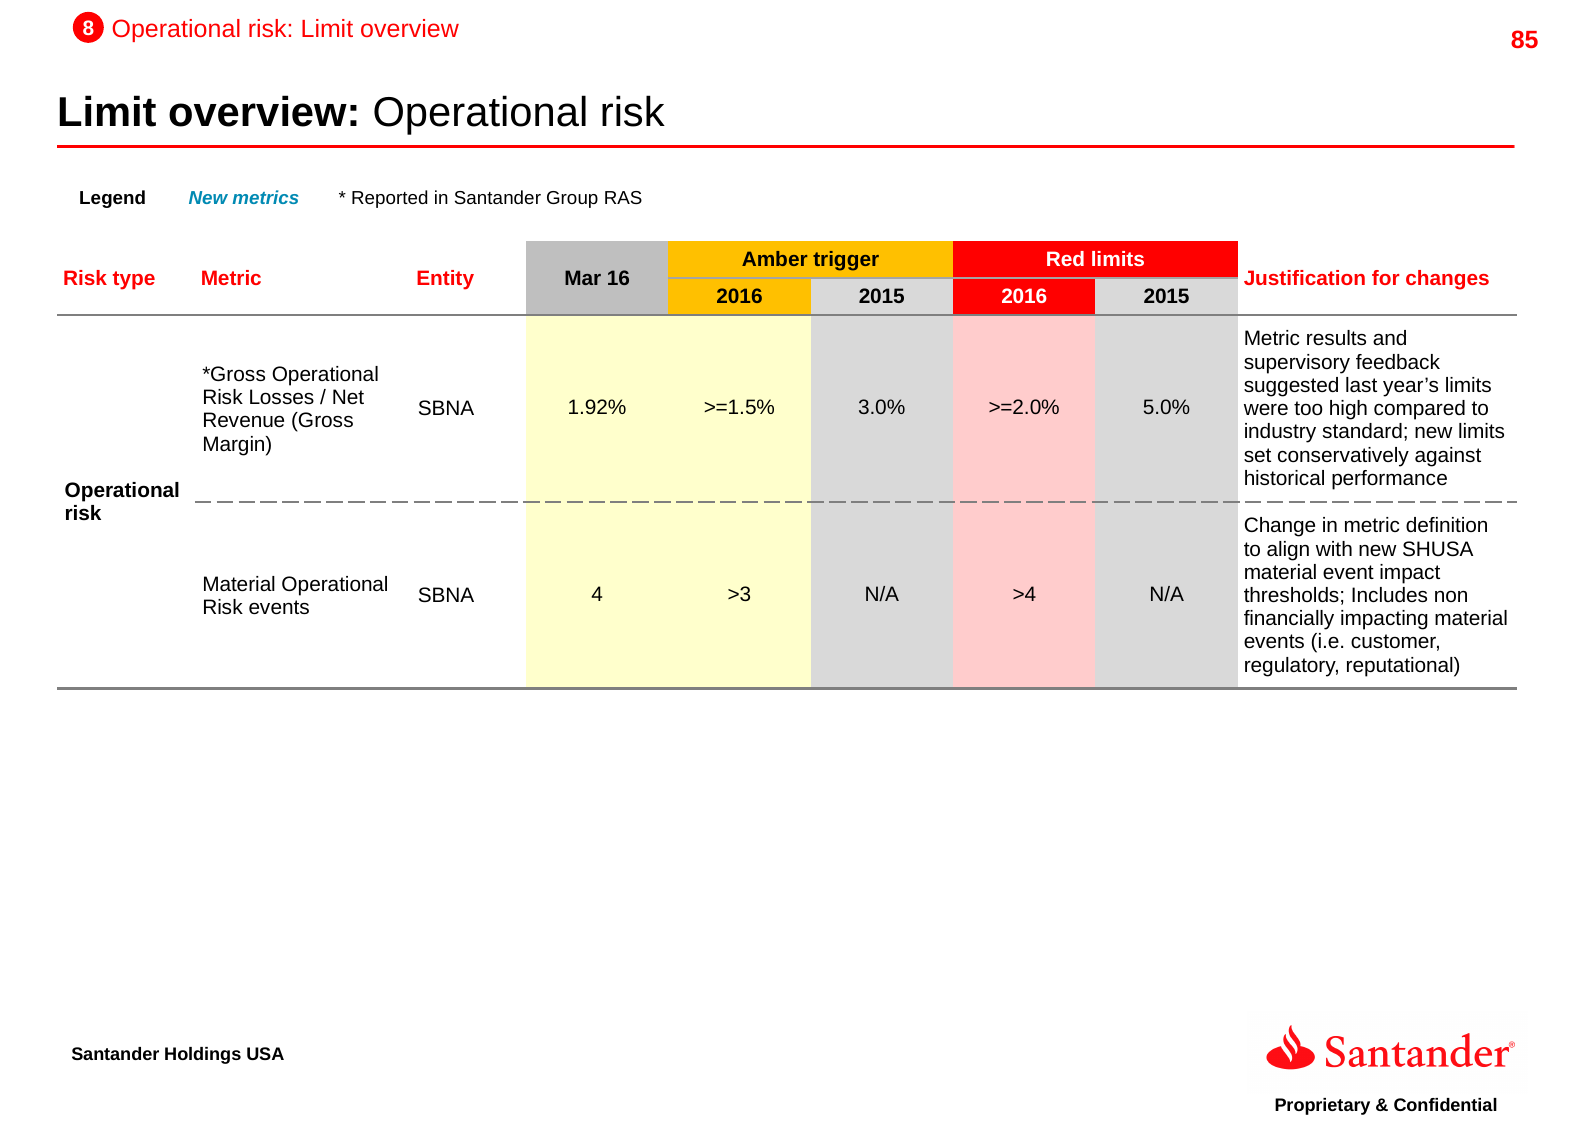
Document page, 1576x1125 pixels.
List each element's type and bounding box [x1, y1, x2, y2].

text_box [60, 182, 165, 217]
table_header [57, 241, 1517, 314]
picture [1247, 1011, 1528, 1094]
text_box [323, 182, 657, 217]
text_box [72, 11, 461, 44]
table_cell [668, 279, 1238, 314]
table_cell [57, 316, 1517, 687]
list [57, 74, 1479, 146]
text_box [173, 182, 314, 217]
